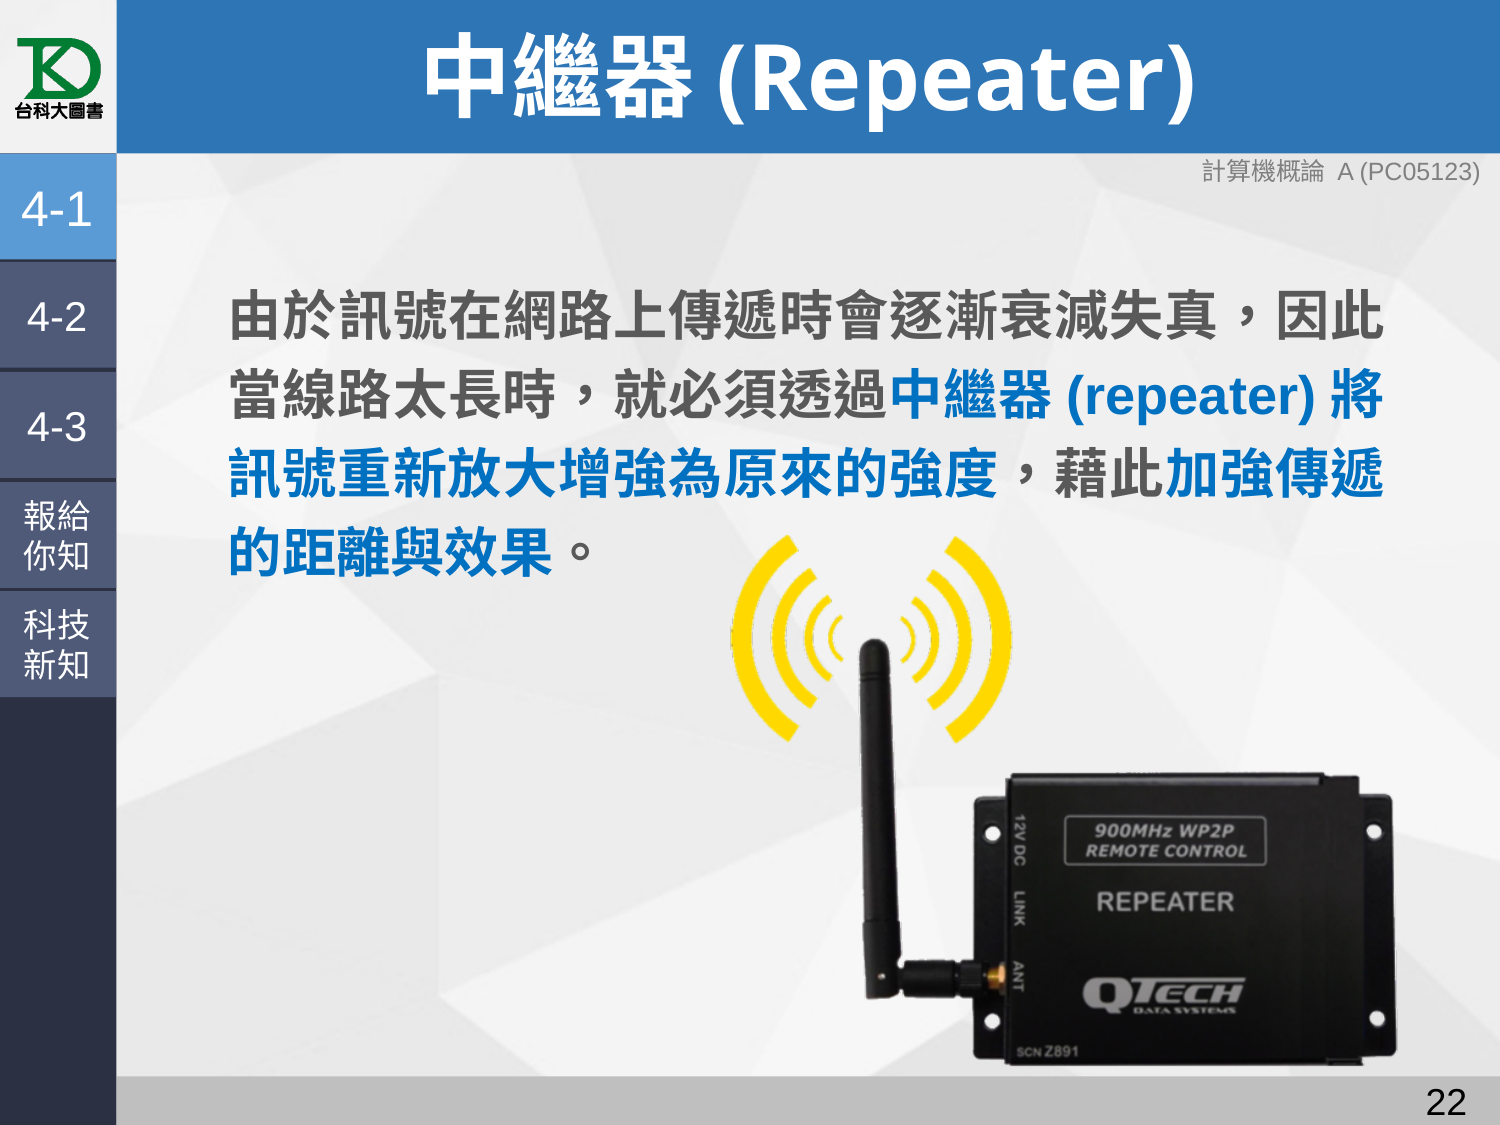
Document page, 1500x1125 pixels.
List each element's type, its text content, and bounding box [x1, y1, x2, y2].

picture [0, 0, 116, 153]
slide_number 21 [1323, 1070, 1482, 1125]
text_box 科技 新知 [0, 590, 117, 698]
list 由於訊號在網路上傳遞時會逐漸衰減失真，因此當線路太長時，就必須透過中繼器(repeater)將訊號重新放大增強為原來的強度，藉此加強傳遞的距離與效果。 [212, 259, 1400, 1125]
picture [117, 158, 1500, 1076]
text_box 4-1 [0, 153, 117, 261]
title 中繼器(Repeater) [116, 4, 1500, 158]
text_box 4-2 [0, 261, 117, 369]
text_box 4-3 [0, 371, 117, 479]
text_box 報給 你知 [0, 481, 117, 589]
